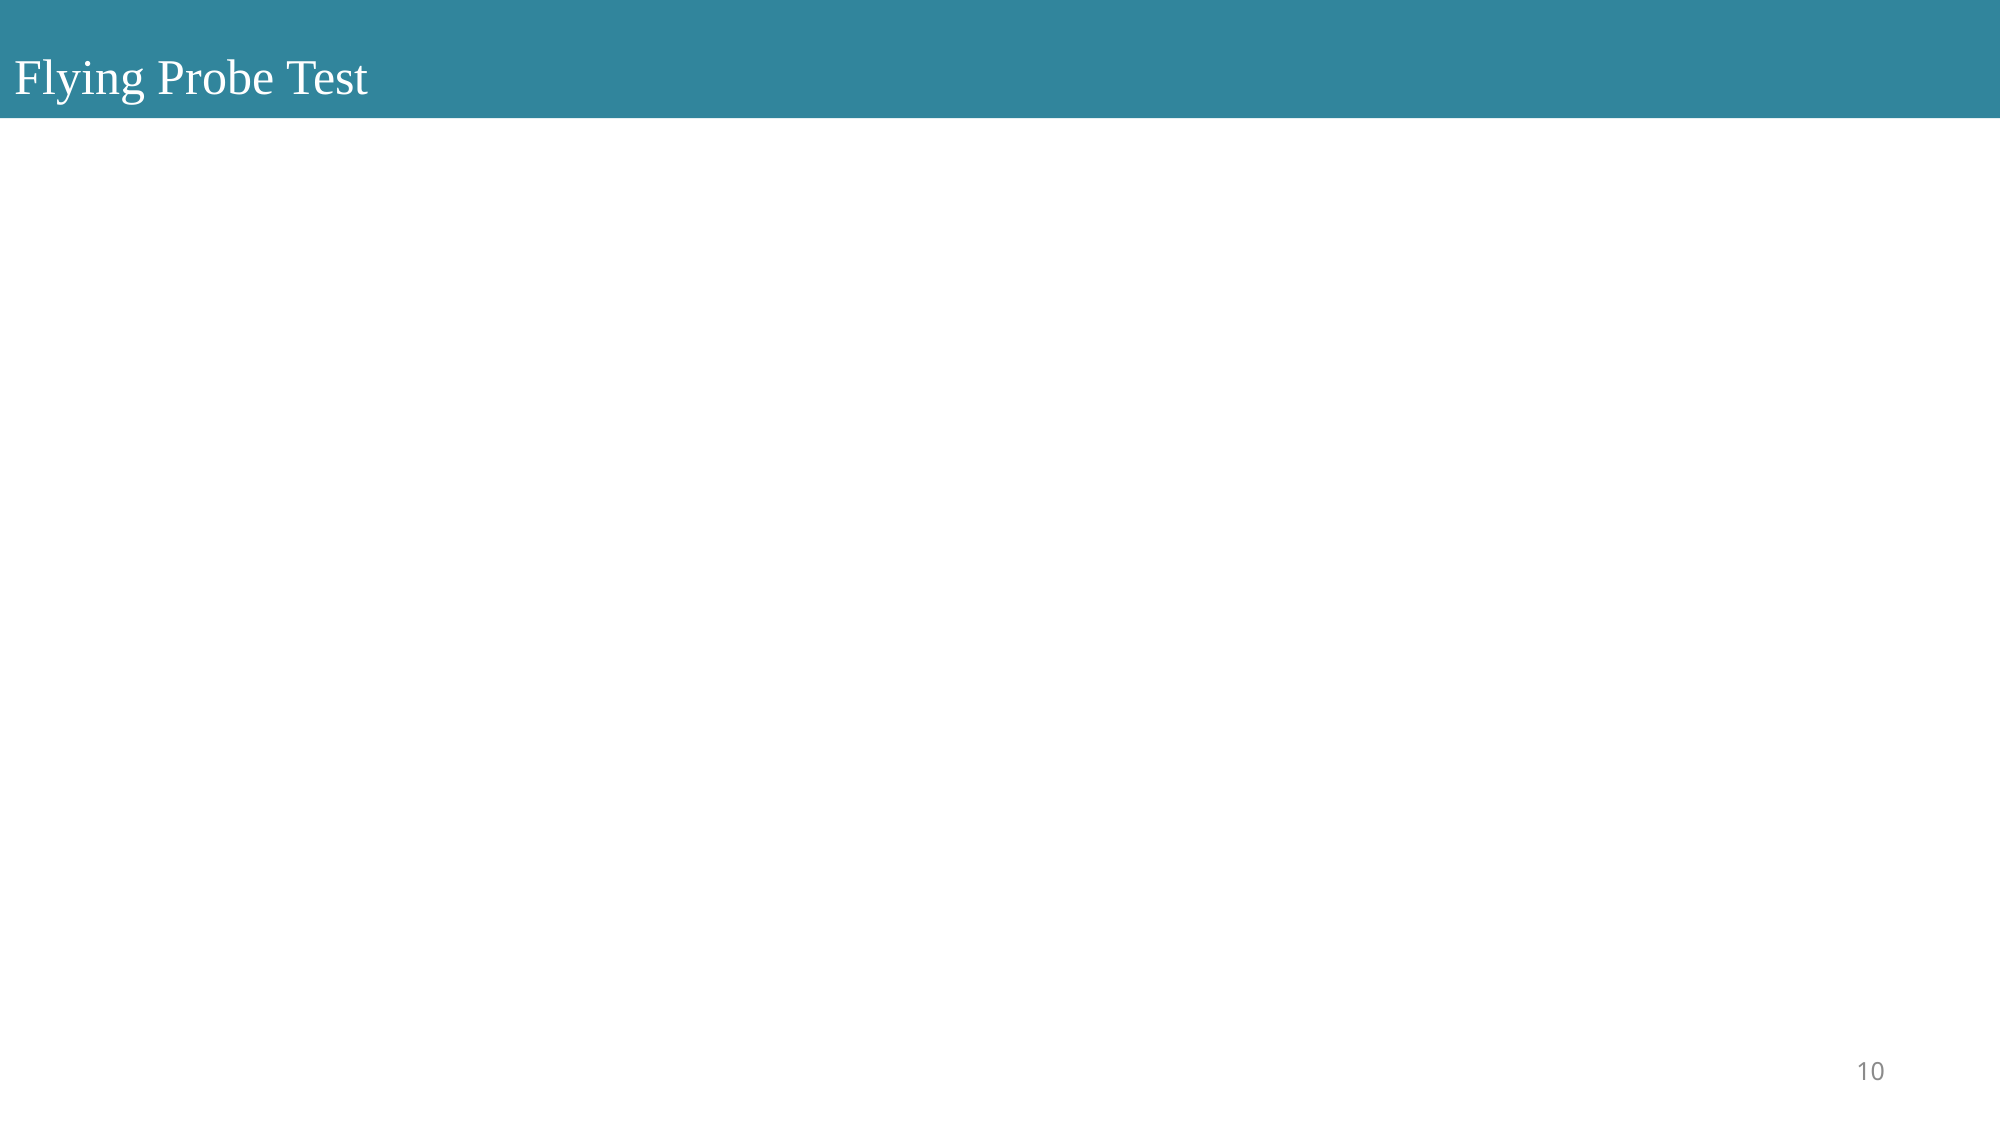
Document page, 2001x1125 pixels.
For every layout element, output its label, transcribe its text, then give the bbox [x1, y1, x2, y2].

text_box Flying Probe Test [0, 0, 2000, 119]
slide_number 10 [1433, 1042, 1900, 1103]
